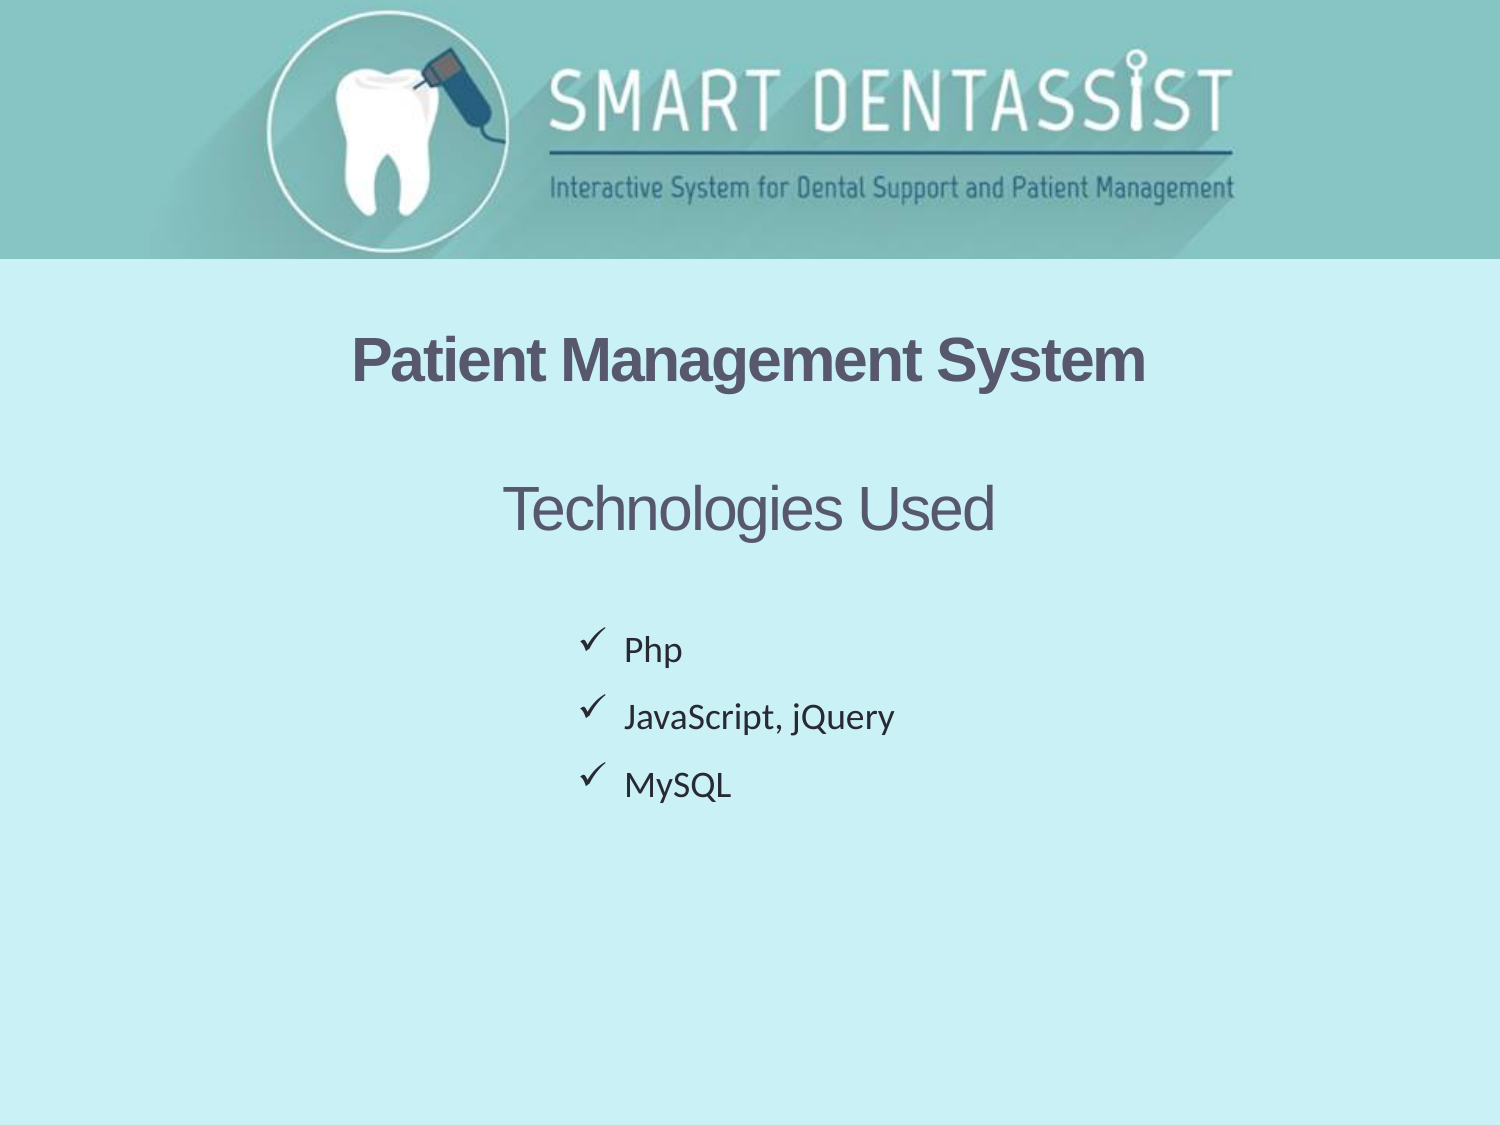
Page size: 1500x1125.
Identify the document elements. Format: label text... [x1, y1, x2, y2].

picture [0, 0, 1500, 259]
text_box Technologies Used [0, 412, 1500, 600]
text_box Php JavaScript, jQuery MySQL [37, 600, 1475, 813]
title Patient Management System [0, 265, 1500, 412]
